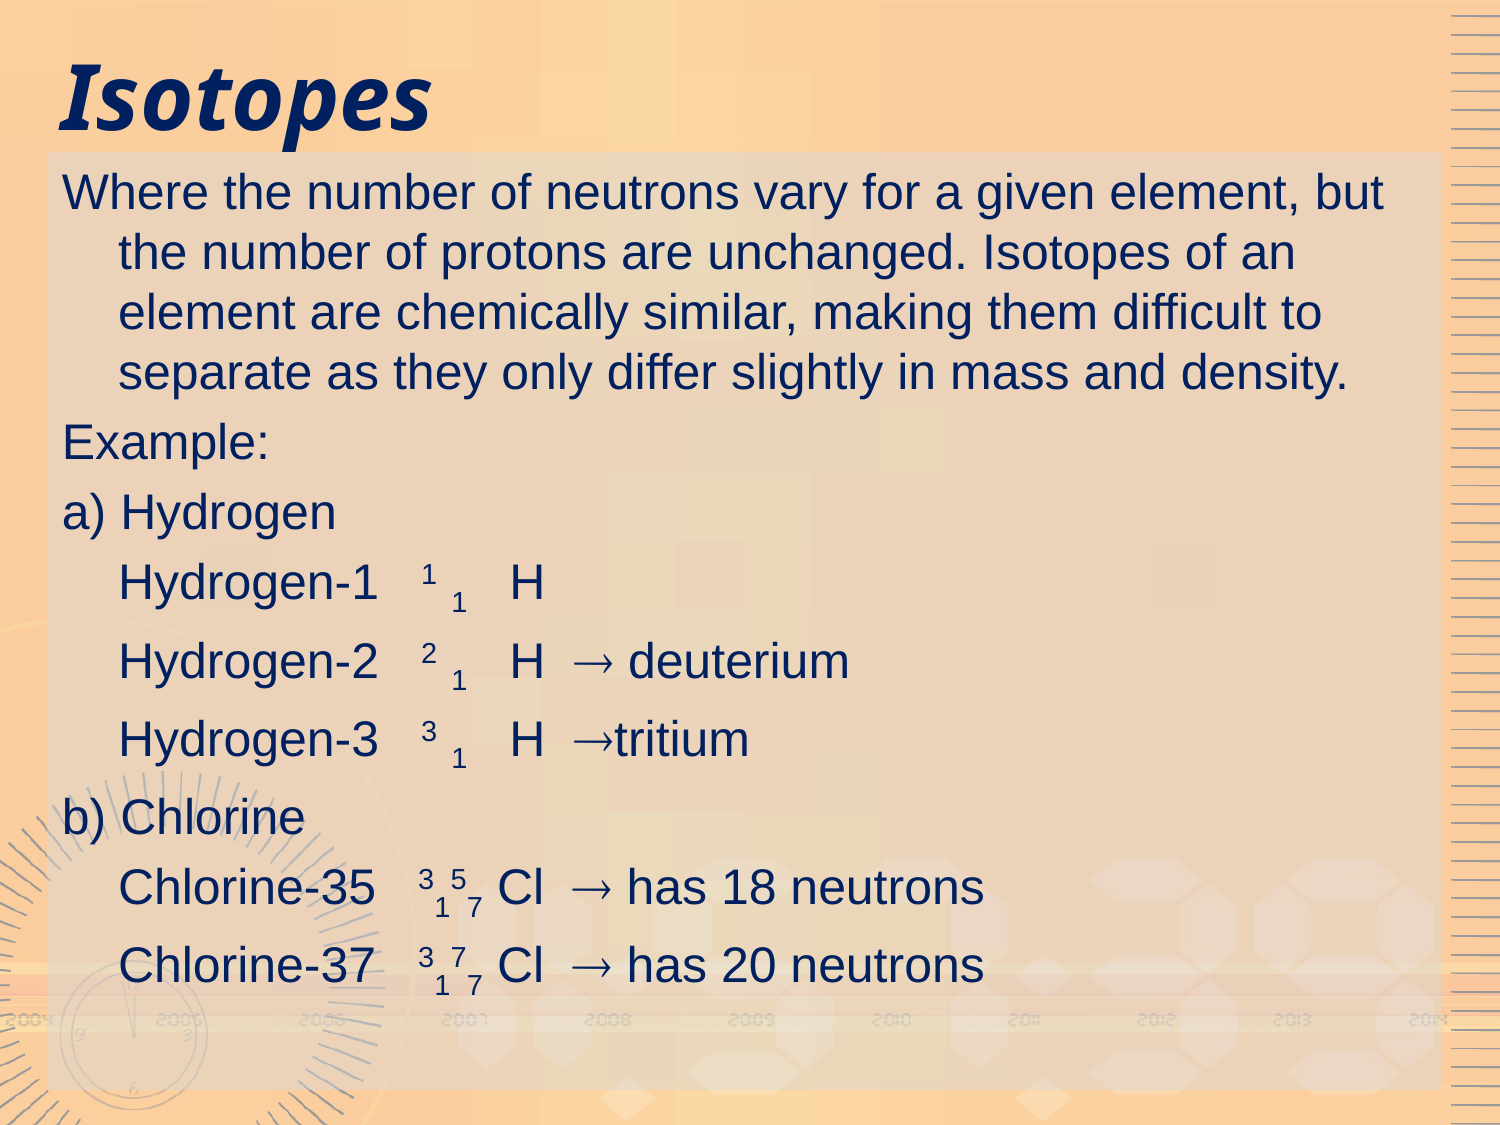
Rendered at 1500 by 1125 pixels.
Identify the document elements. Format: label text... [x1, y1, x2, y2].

list Where the number of neutrons vary for a given element, but the number of protons are unchanged. Isotopes of an element are chemically similar, making them difficult to separate as they only differ slightly in mass and density. Example: a) Hydrogen Hydrogen-1 1 1 H Hydrogen-2 2 1 H  deuterium Hydrogen-3 3 1 H tritium b) Chlorine Chlorine-35 3157 Cl  has 18 neutrons Chlorine-37 3177 Cl  has 20 neutrons [46, 152, 1442, 1091]
text_box [0, 0, 1500, 1125]
title Isotopes [46, 0, 1426, 152]
